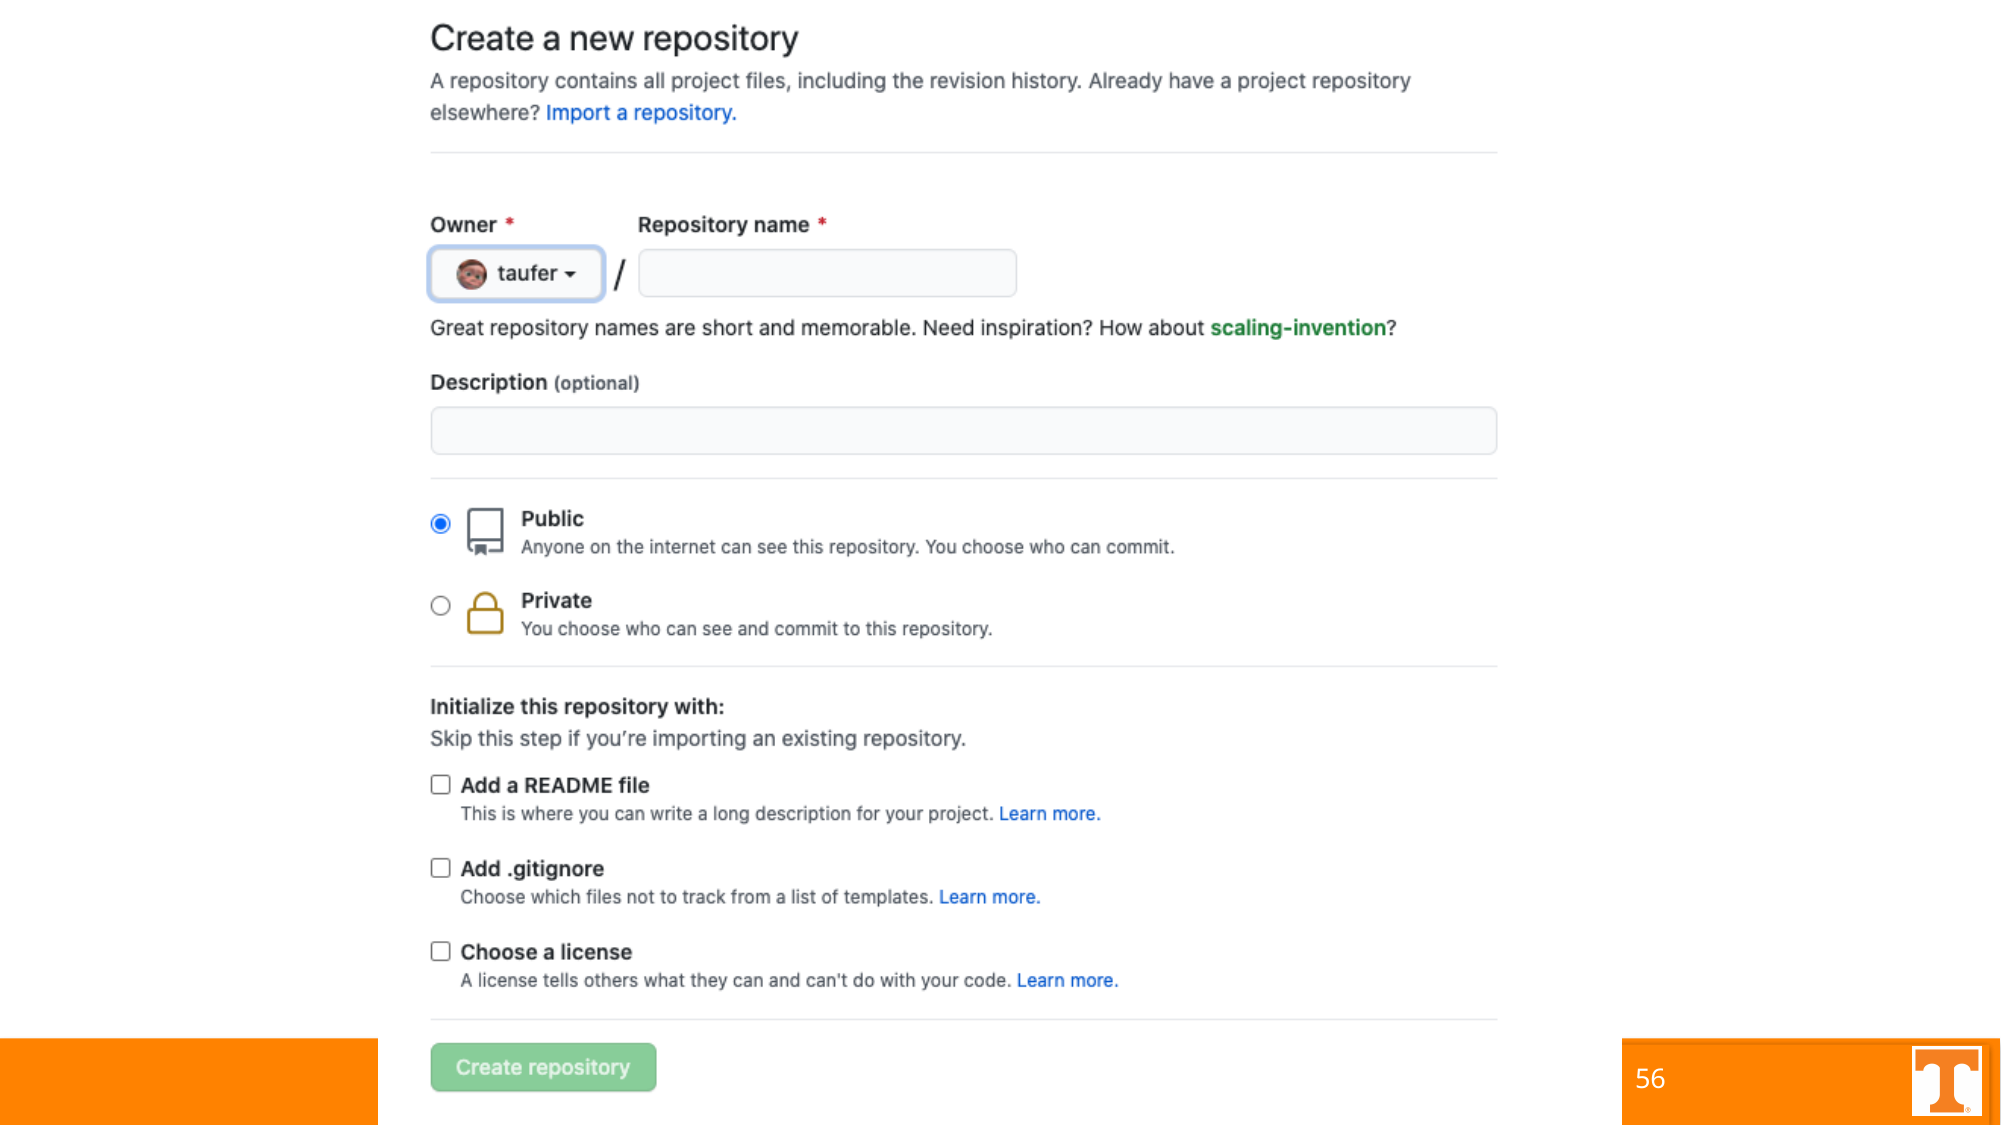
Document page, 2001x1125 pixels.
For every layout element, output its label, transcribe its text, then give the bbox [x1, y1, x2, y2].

picture [1912, 1111, 1982, 1116]
text_box 56 [1625, 1050, 2000, 1111]
picture [378, 0, 1622, 1125]
picture [1912, 1046, 1982, 1050]
